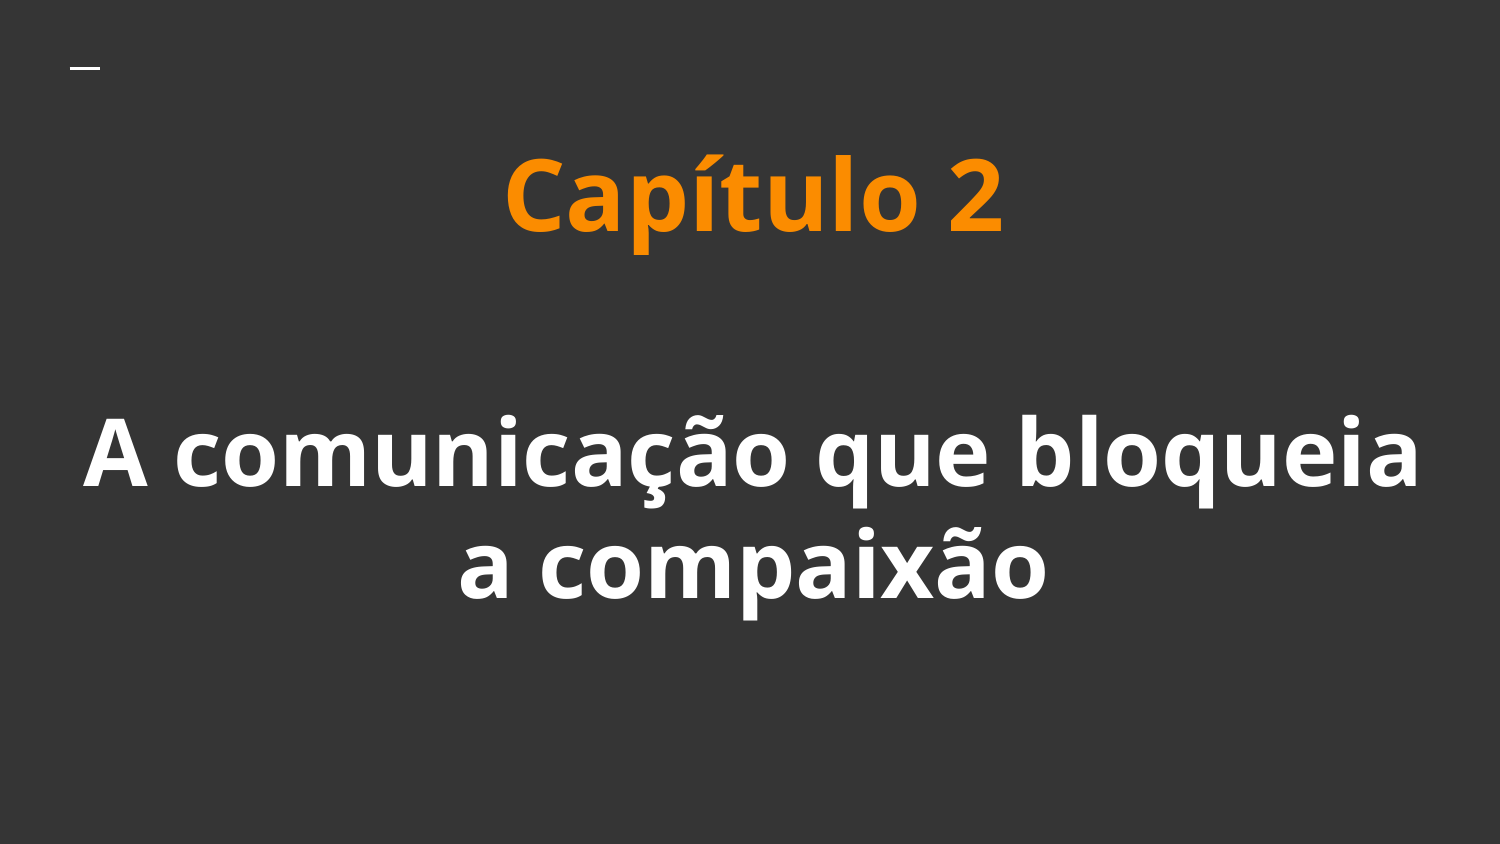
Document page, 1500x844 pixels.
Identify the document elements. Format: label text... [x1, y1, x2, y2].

title Capítulo 2 A comunicação que bloqueia a compaixão [46, 116, 1461, 746]
